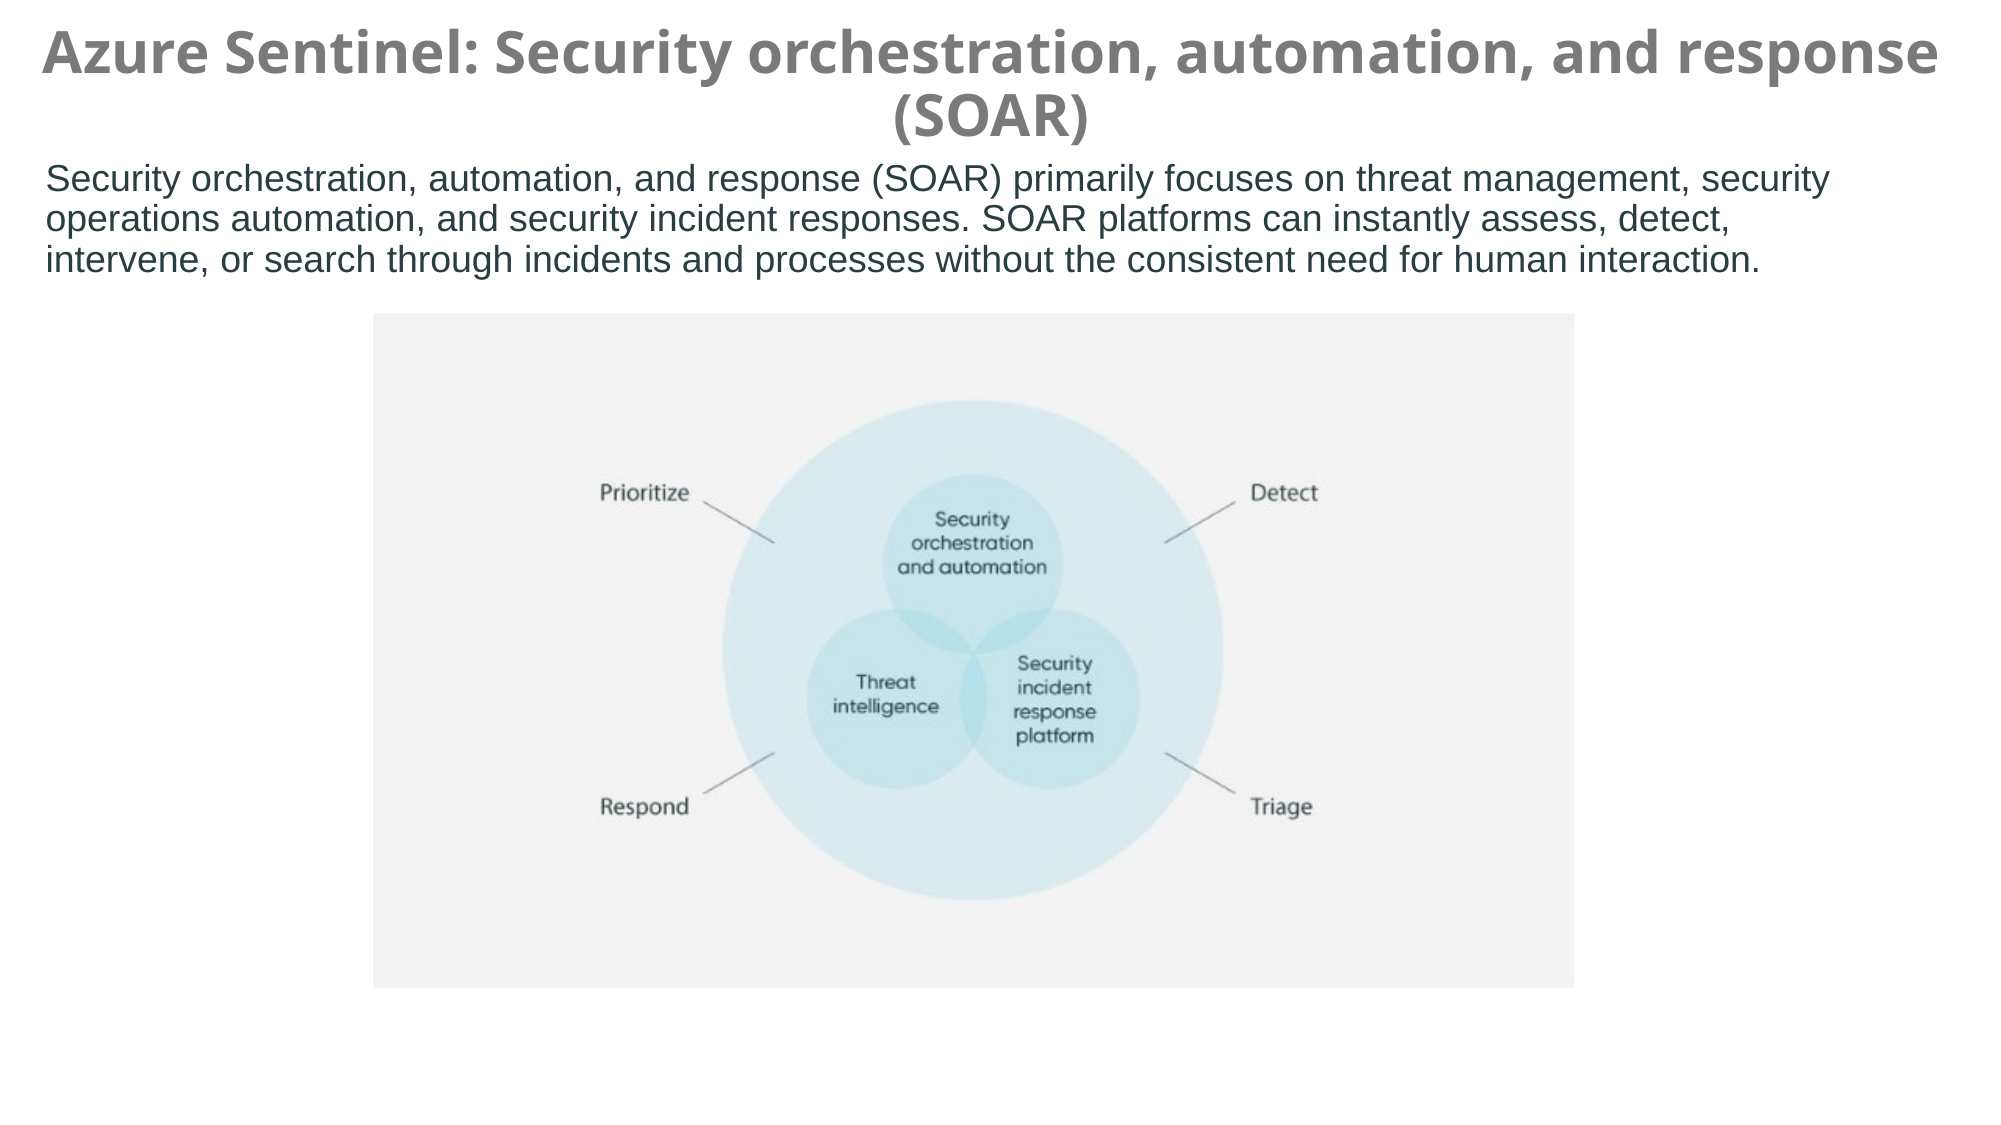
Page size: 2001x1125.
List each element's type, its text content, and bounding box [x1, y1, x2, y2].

picture [373, 312, 1574, 988]
list Security orchestration, automation, and response (SOAR) primarily focuses on threat management, security operations automation, and security incident responses. SOAR platforms can instantly assess, detect, intervene, or search through incidents and processes without the consistent need for human interaction. [30, 151, 1916, 299]
title Azure Sentinel: Security orchestration, automation, and response (SOAR) [13, 20, 1970, 152]
